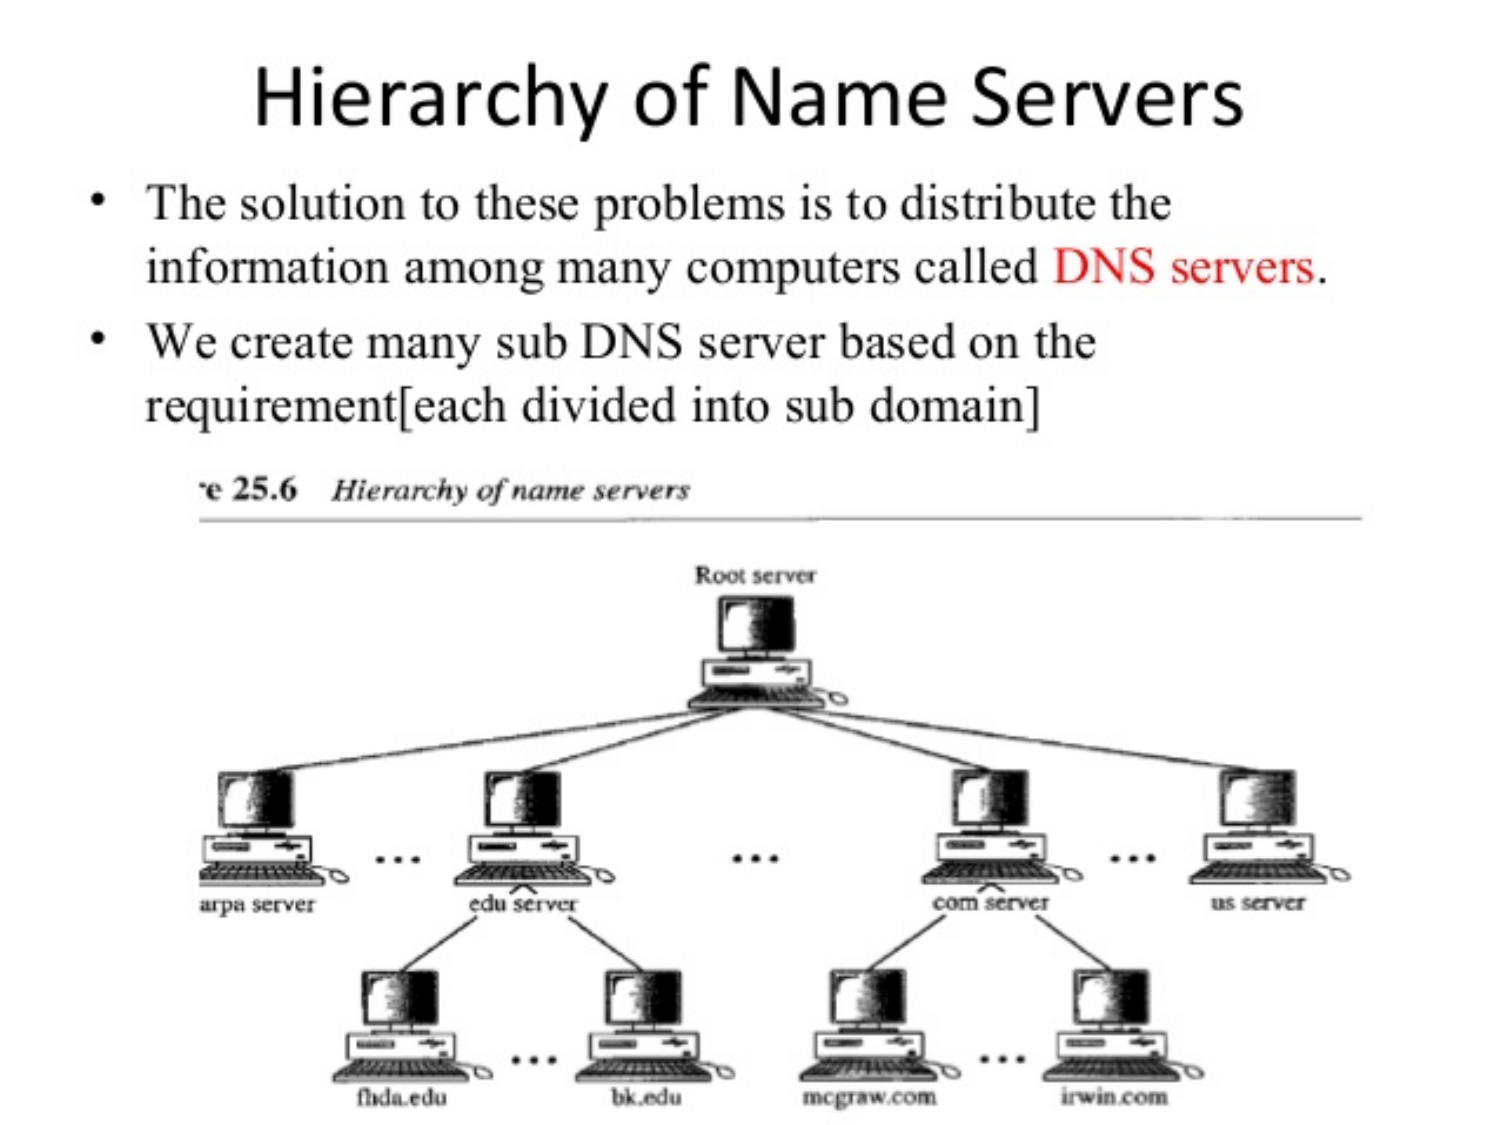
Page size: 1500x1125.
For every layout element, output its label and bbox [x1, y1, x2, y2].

list [0, 0, 1500, 1125]
